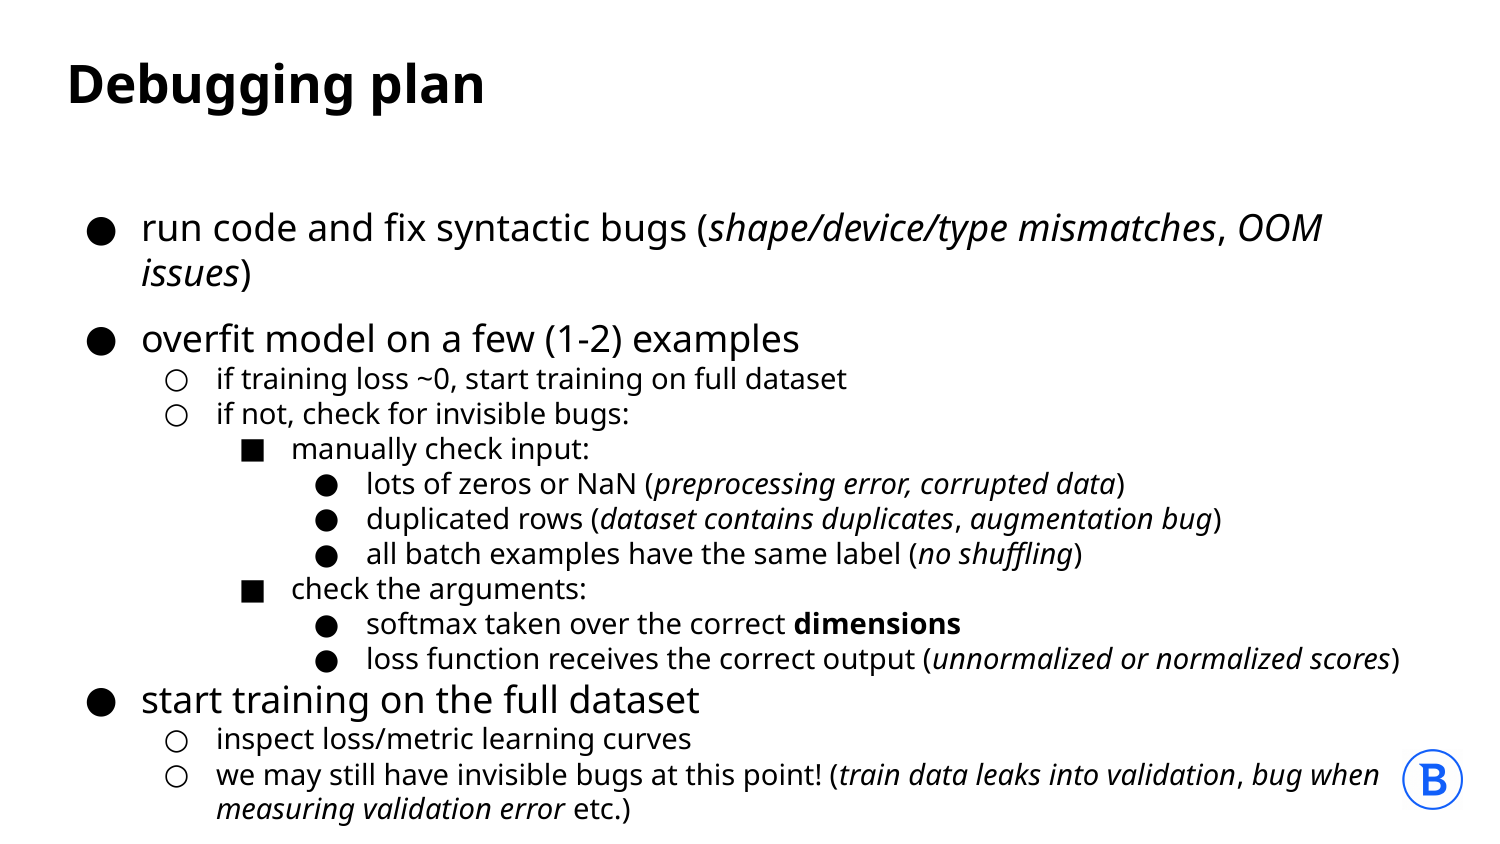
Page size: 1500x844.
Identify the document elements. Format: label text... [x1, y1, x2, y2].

title Debugging plan [51, 35, 1449, 130]
list run code and fix syntactic bugs (shape/device/type mismatches, OOM issues) overfit model on a few (1-2) examples if training loss ~0, start training on full dataset if not, check for invisible bugs: manually check input: lots of zeros or NaN (preprocessing error, corrupted data) duplicated rows (dataset contains duplicates, augmentation bug) all batch examples have the same label (no shuffling) check the arguments: softmax taken over the correct dimensions loss function receives the correct output (unnormalized or normalized scores) start training on the full dataset inspect loss/metric learning curves we may still have invisible bugs at this point! (train data leaks into validation, bug when measuring validation error etc.) [51, 189, 1449, 844]
picture [1449, 749, 1463, 810]
